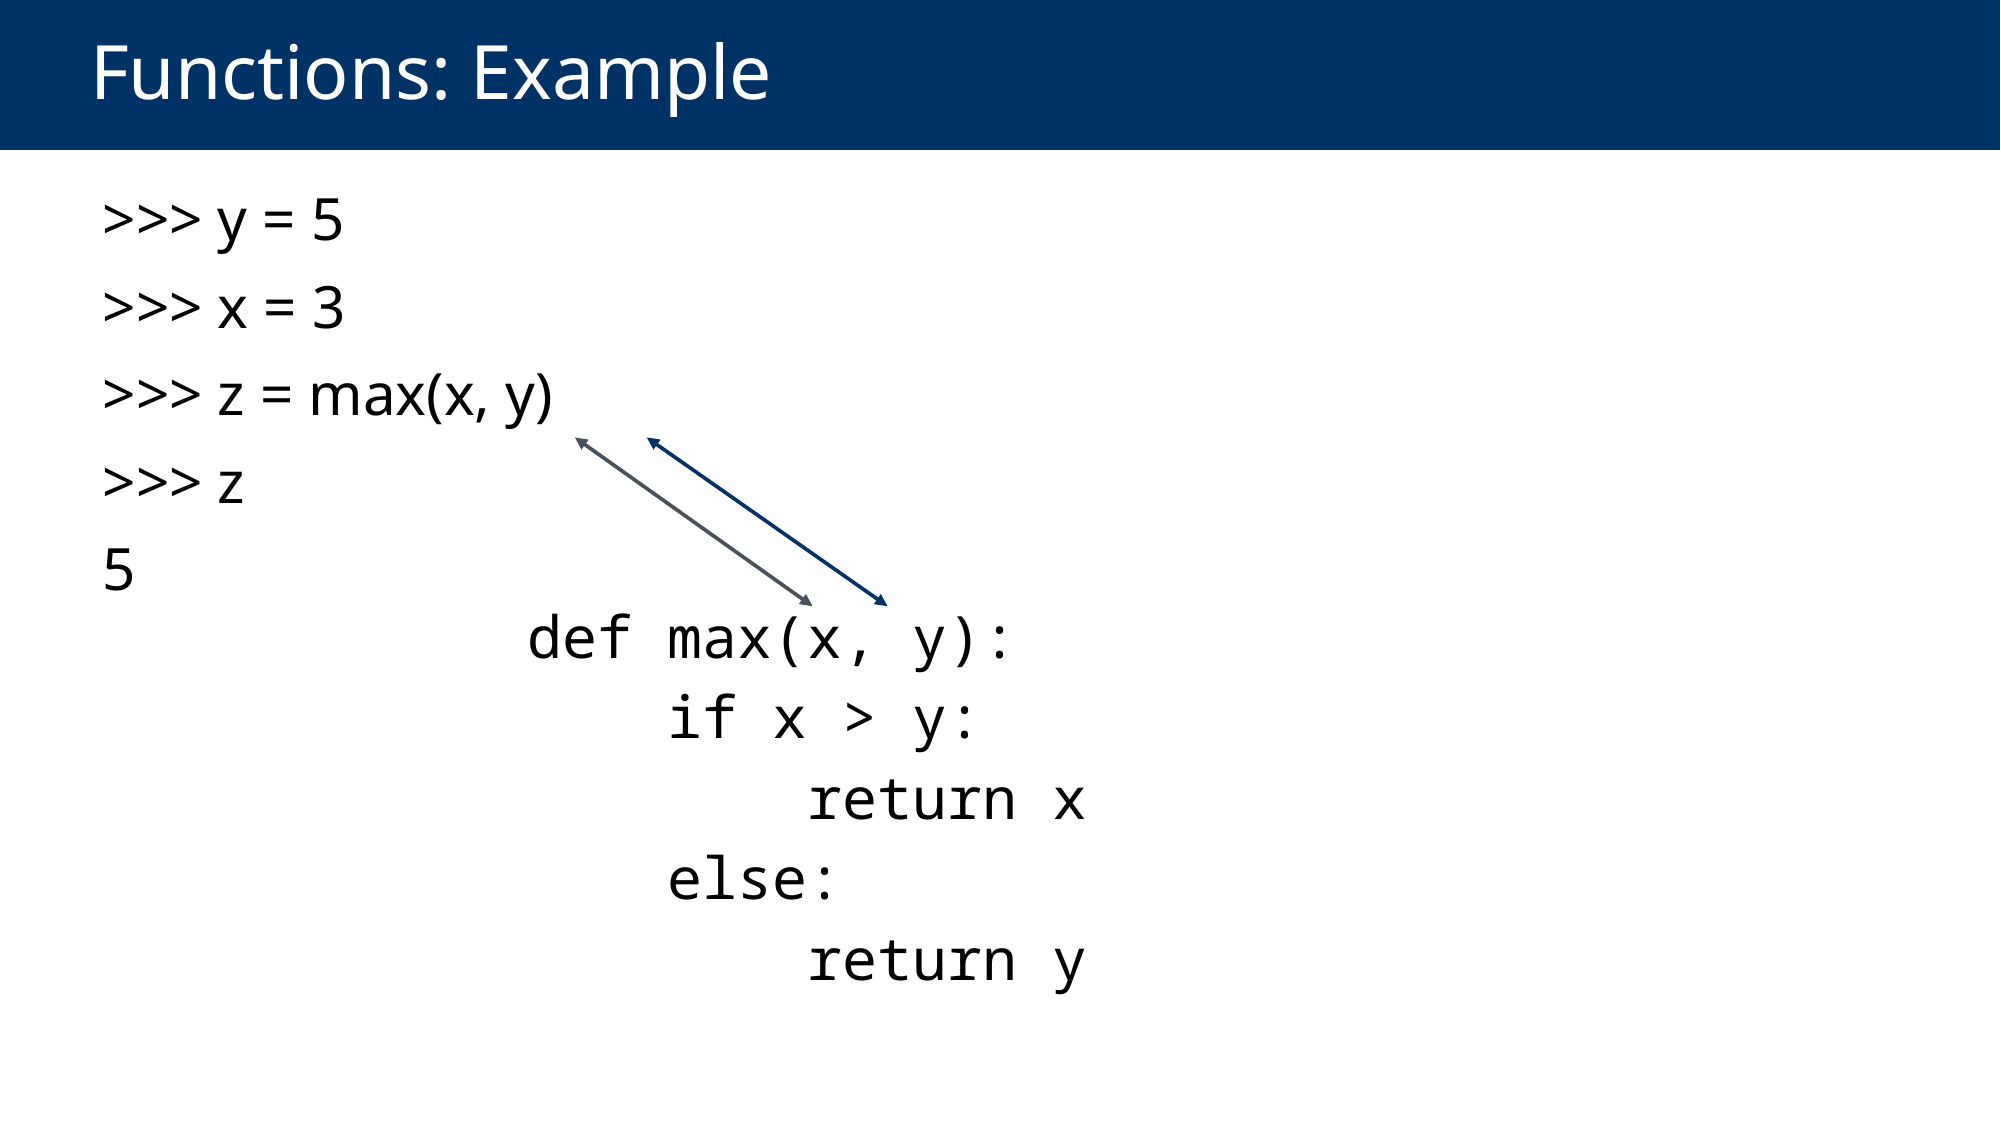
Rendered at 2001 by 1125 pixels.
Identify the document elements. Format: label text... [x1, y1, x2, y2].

title Functions: Example [0, 0, 2000, 152]
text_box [646, 437, 888, 607]
text_box def max(x, y): if x > y: return x else: return y [512, 600, 1450, 1028]
list >>> y = 5 >>> x = 3 >>> z = max(x, y) >>> z 5 [87, 174, 1928, 1038]
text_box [574, 437, 644, 607]
